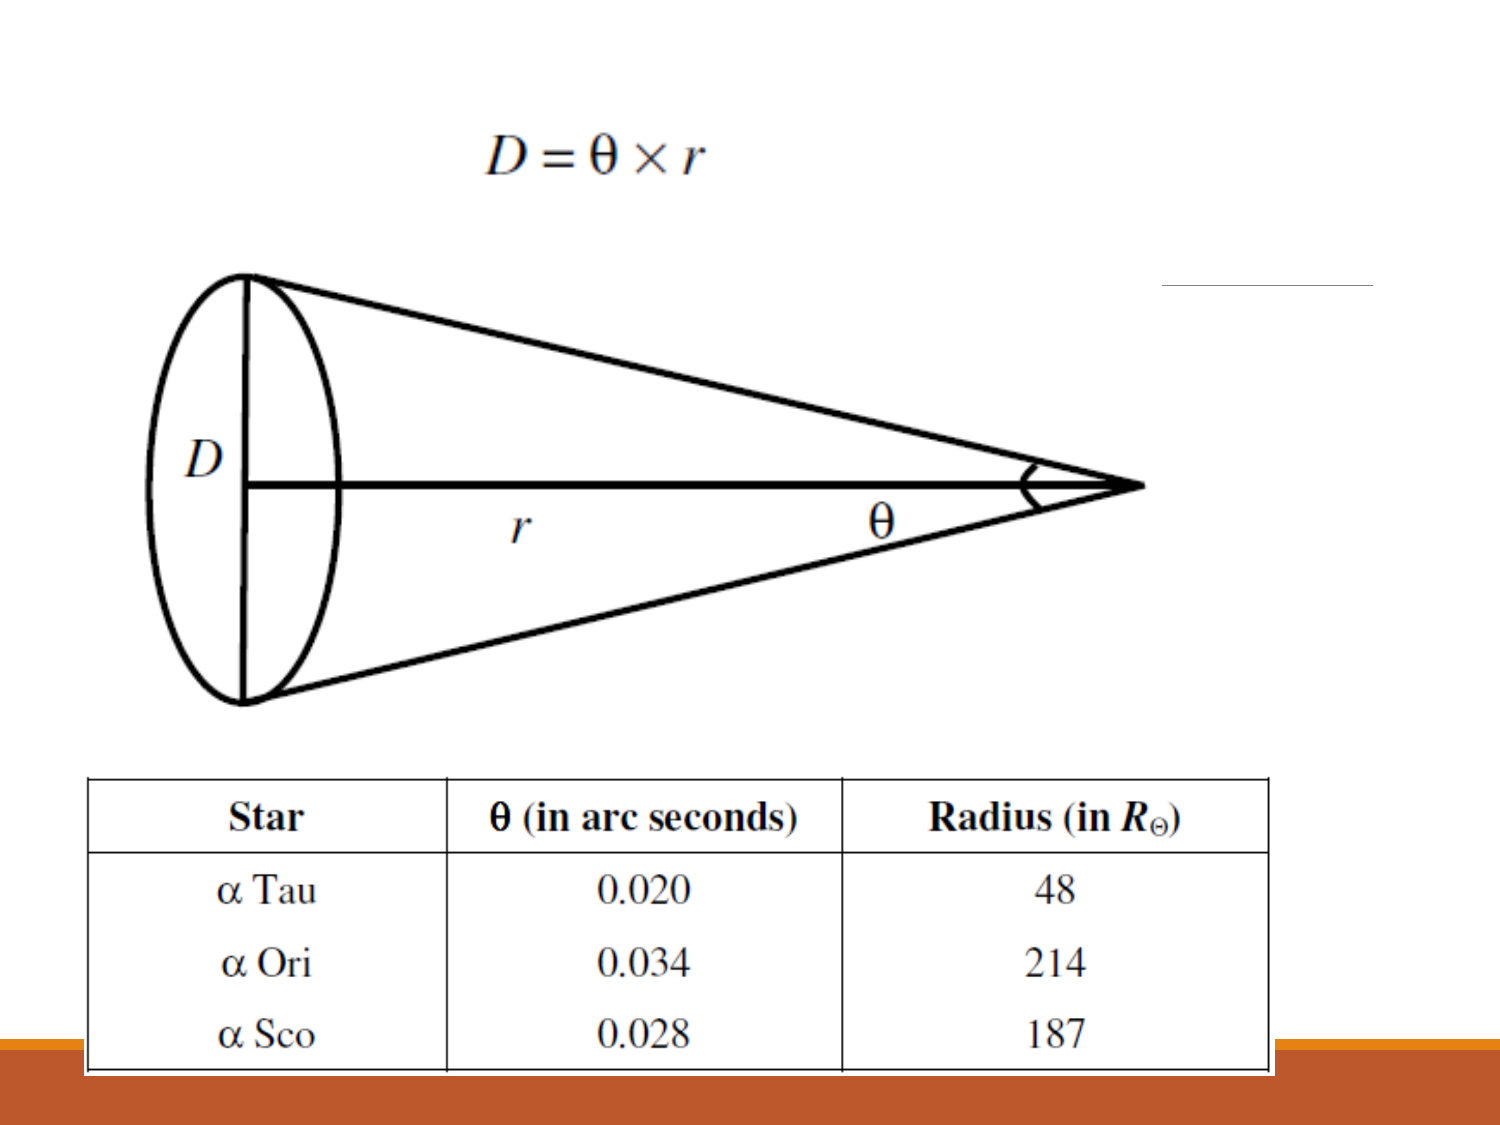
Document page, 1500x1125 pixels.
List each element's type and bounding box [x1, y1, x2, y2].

picture [461, 113, 728, 203]
picture [83, 774, 1276, 1076]
picture [136, 234, 1163, 762]
